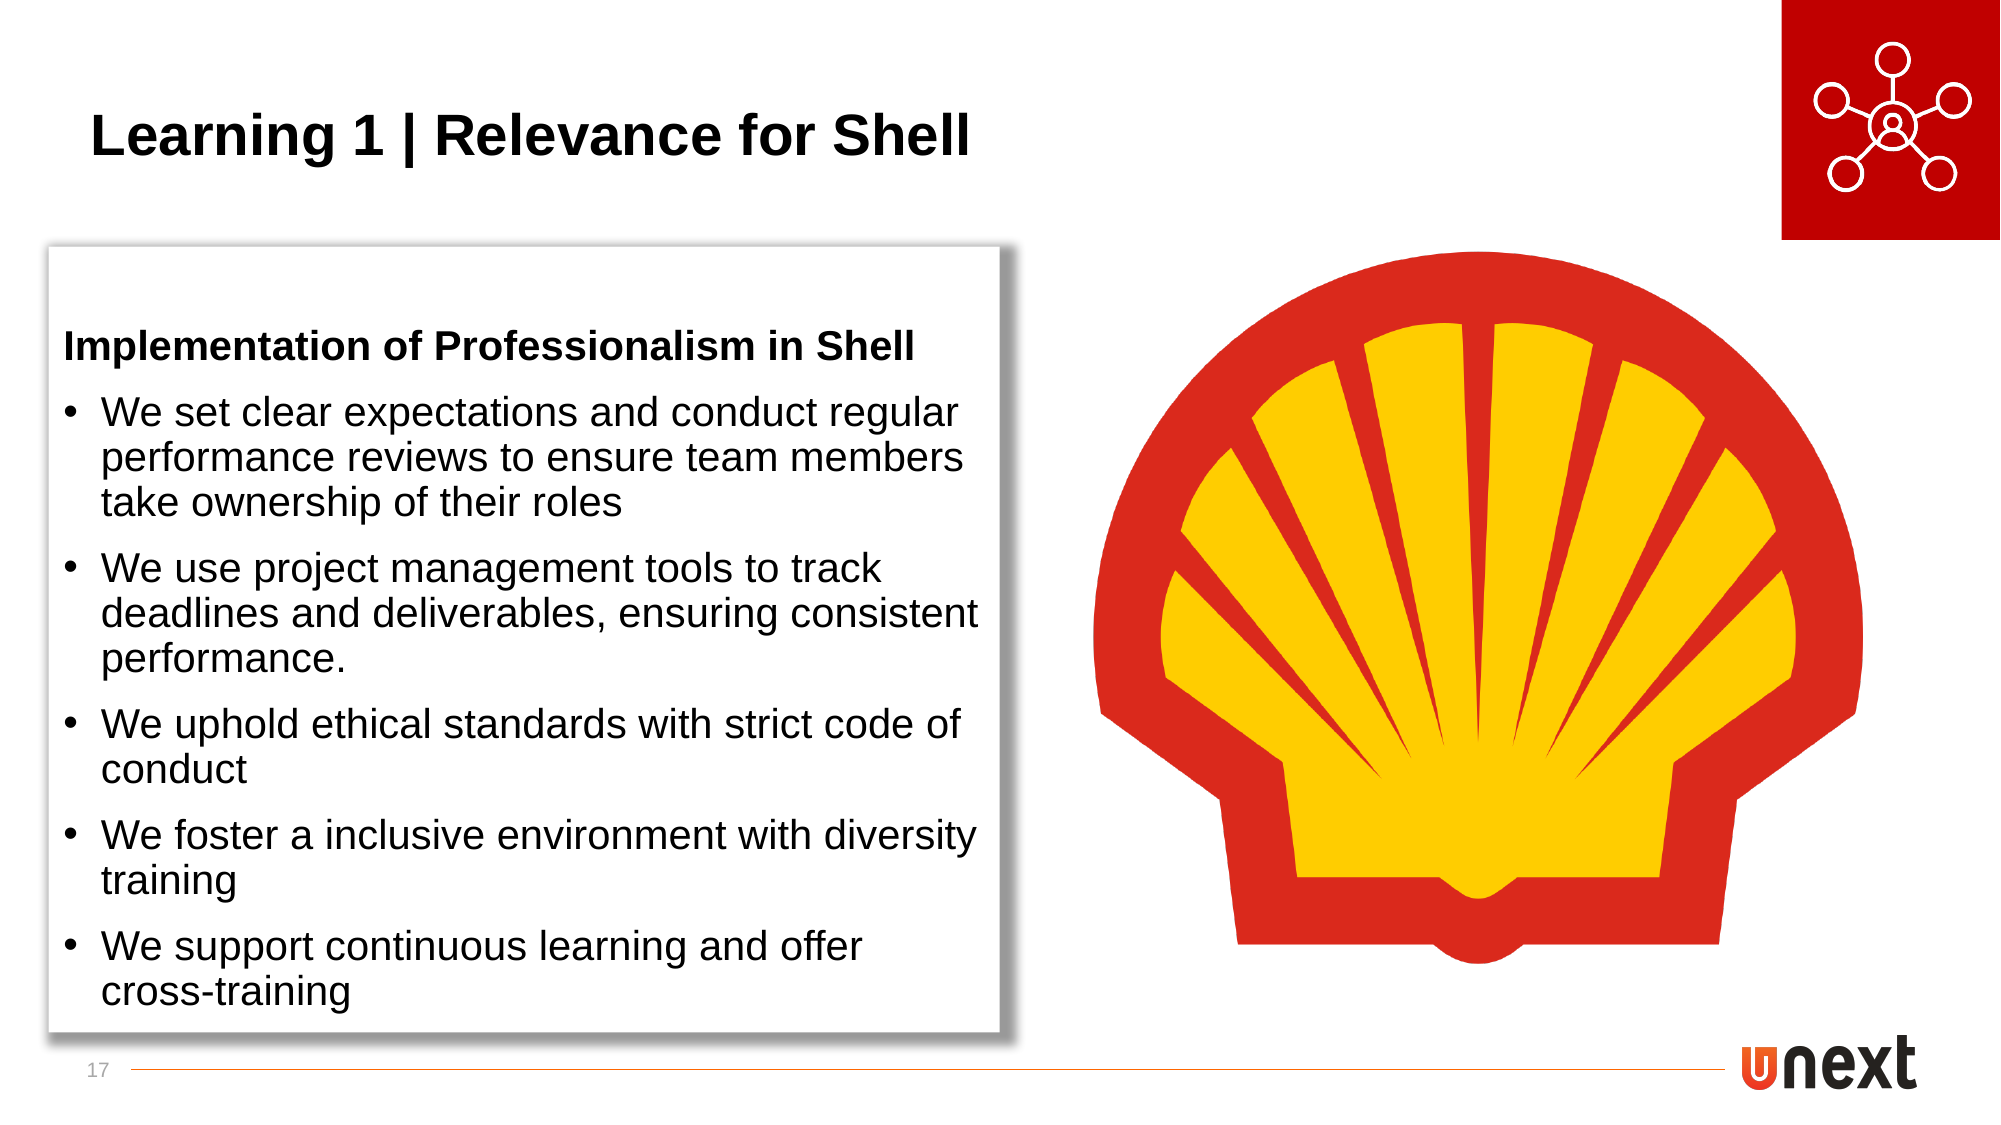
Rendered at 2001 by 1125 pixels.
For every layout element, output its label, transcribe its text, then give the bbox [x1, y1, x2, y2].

text_box [1781, 0, 2000, 241]
slide_number 17 [48, 1053, 110, 1091]
text_box Implementation of Professionalism in Shell We set clear expectations and conduct regular performance reviews to ensure team members take ownership of their roles We use project management tools to track deadlines and deliverables, ensuring consistent performance. We uphold ethical standards with strict code of conduct We foster a inclusive environment with diversity training We support continuous learning and offer cross-training [48, 246, 1000, 1033]
title Learning 1 | Relevance for Shell [76, 78, 1795, 196]
picture [1742, 1035, 1917, 1090]
picture [1795, 19, 1990, 214]
picture [1088, 246, 1868, 969]
